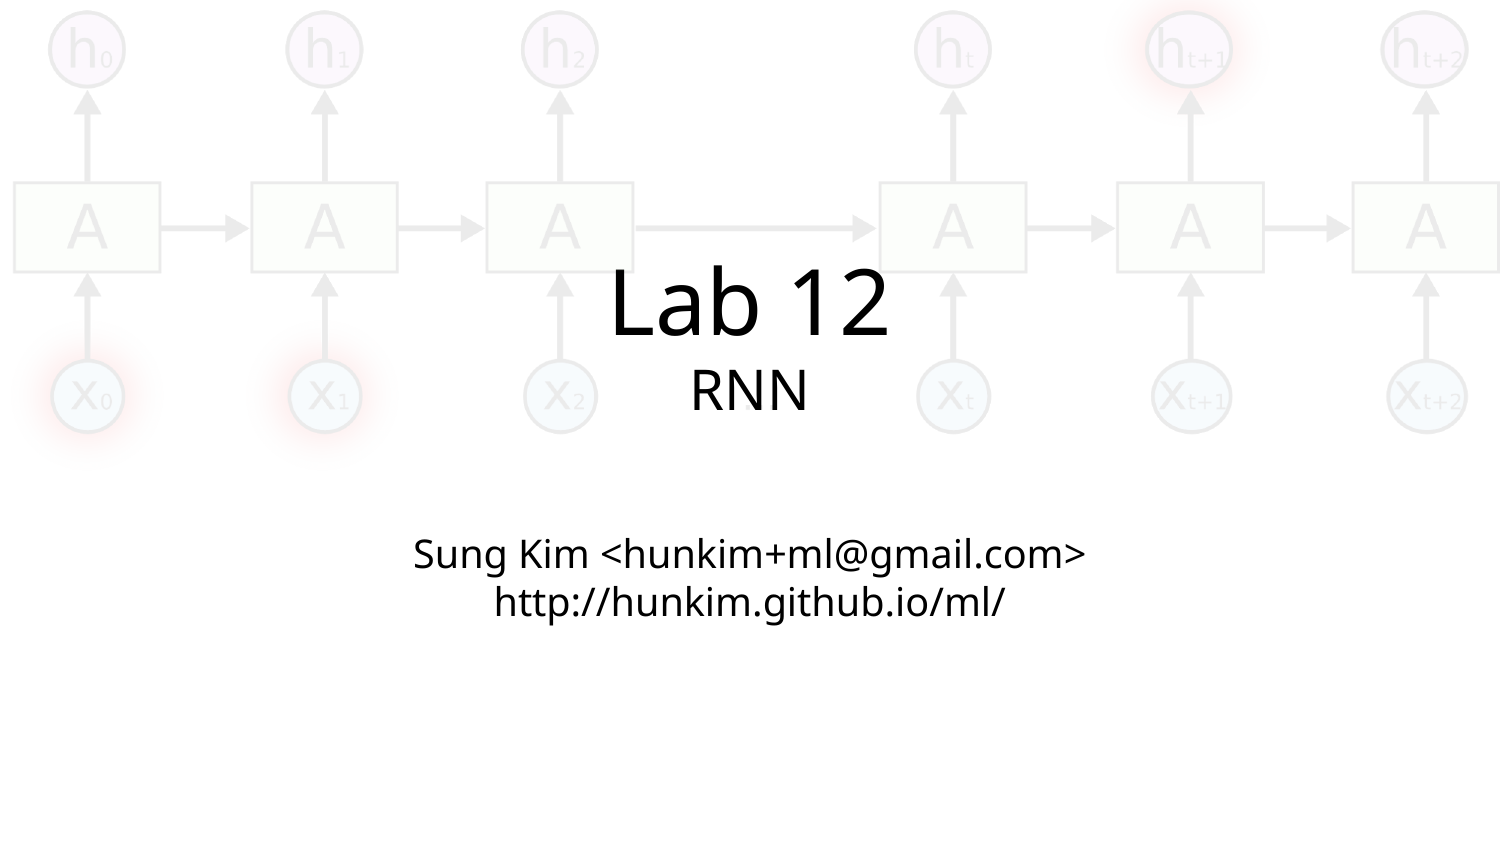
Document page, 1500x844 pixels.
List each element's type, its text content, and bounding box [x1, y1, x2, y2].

list Sung Kim <hunkim+ml@gmail.com> http://hunkim.github.io/ml/ [297, 524, 1203, 623]
picture [0, 0, 1500, 481]
